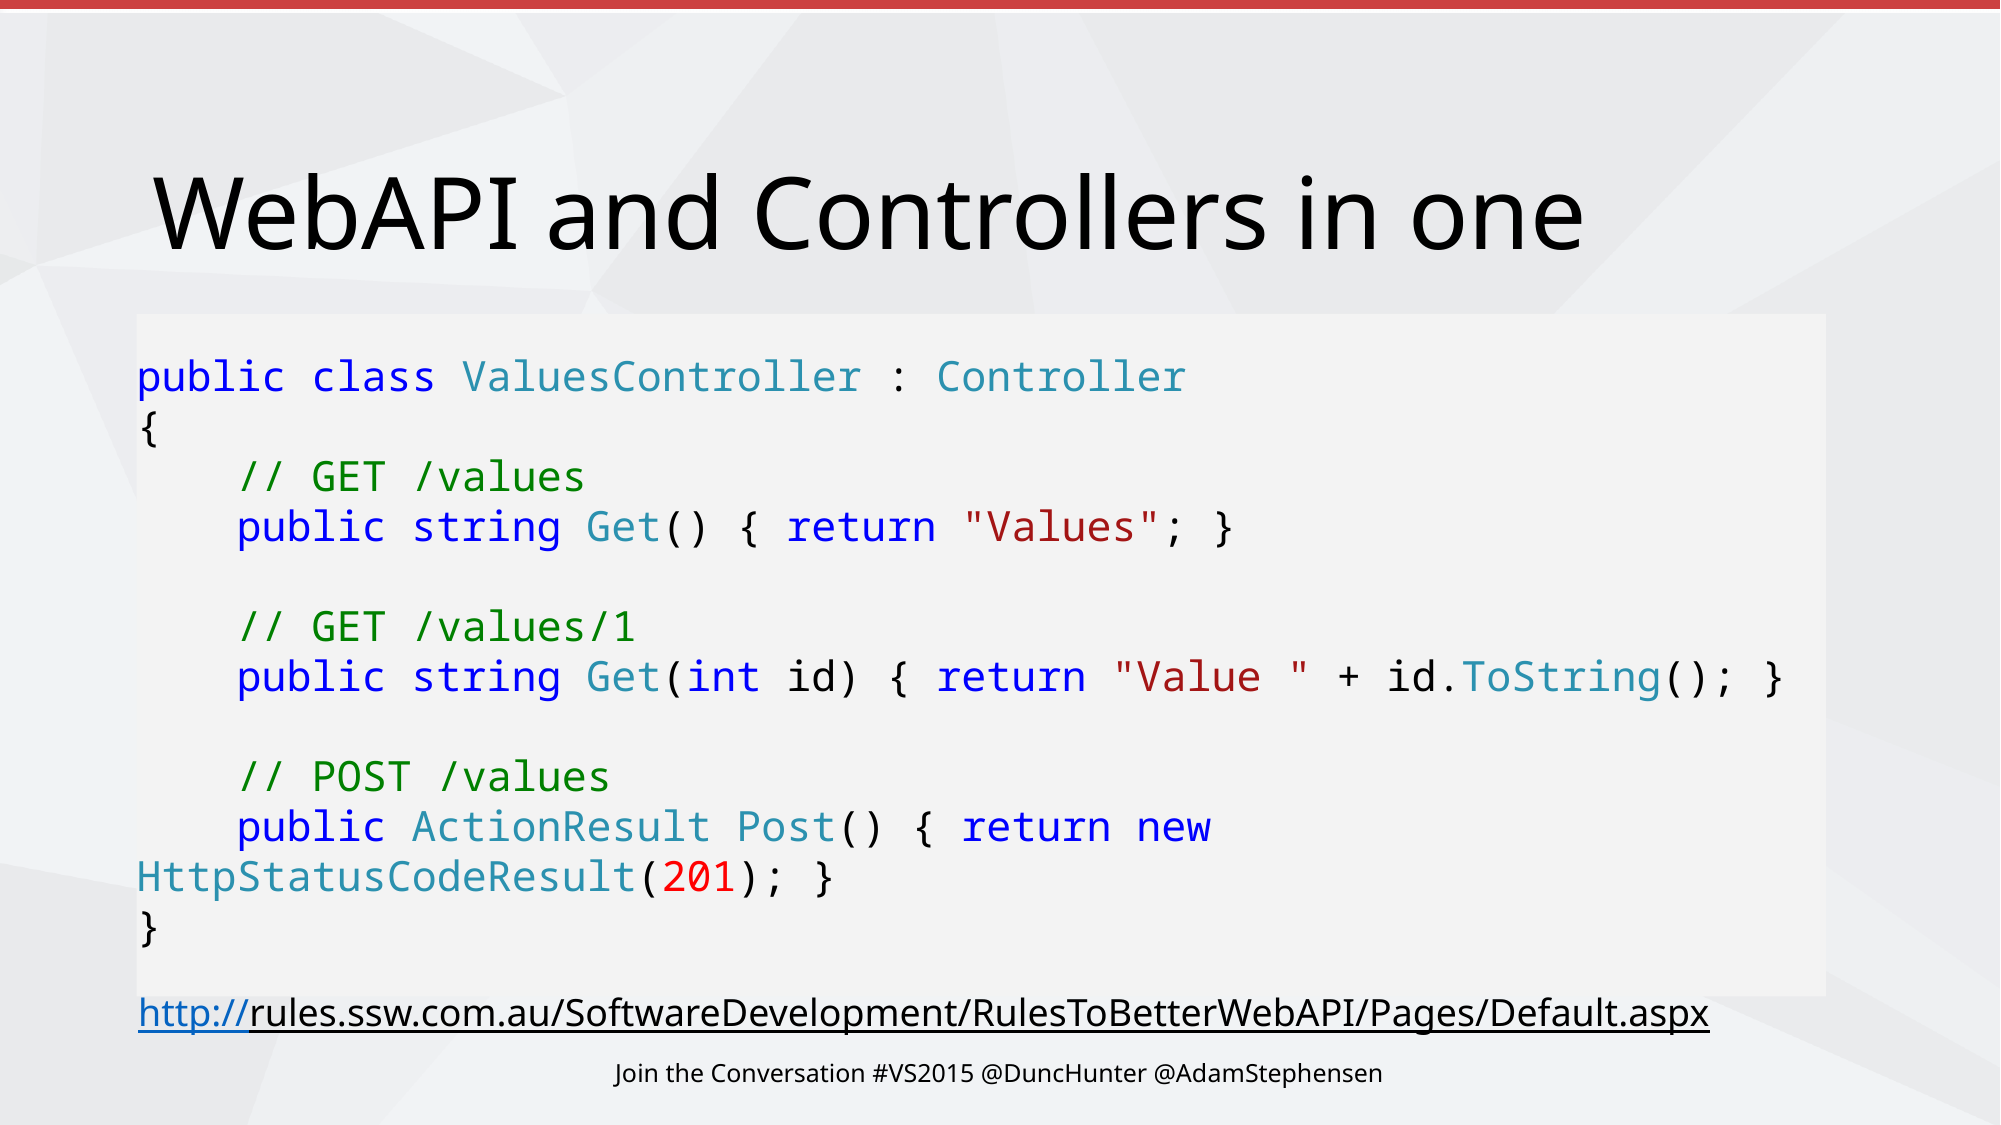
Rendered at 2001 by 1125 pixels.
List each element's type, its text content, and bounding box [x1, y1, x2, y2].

text_box package.json { "version": "0.0.0", "name": "", "devDependencies": { "grunt": "0.4.5", "grunt-beautify": "0.1.1", "grunt-jslint": "1.1.12", "grunt-bower-task": "0.4.0" } } [0, 13, 2000, 1125]
footer Join the Conversation #VS2015 @DuncHunter @AdamStephensen [123, 1042, 1877, 1103]
list public class ValuesController : Controller { // GET /values public string Get() { return "Values"; } // GET /values/1 public string Get(int id) { return "Value " + id.ToString(); } // POST /values public ActionResult Post() { return new HttpStatusCodeResult(201); } } [136, 313, 1826, 997]
title WebAPI and Controllers in one [123, 60, 1877, 278]
text_box http://rules.ssw.com.au/SoftwareDevelopment/RulesToBetterWebAPI/Pages/Default.aspx [123, 982, 1792, 1042]
